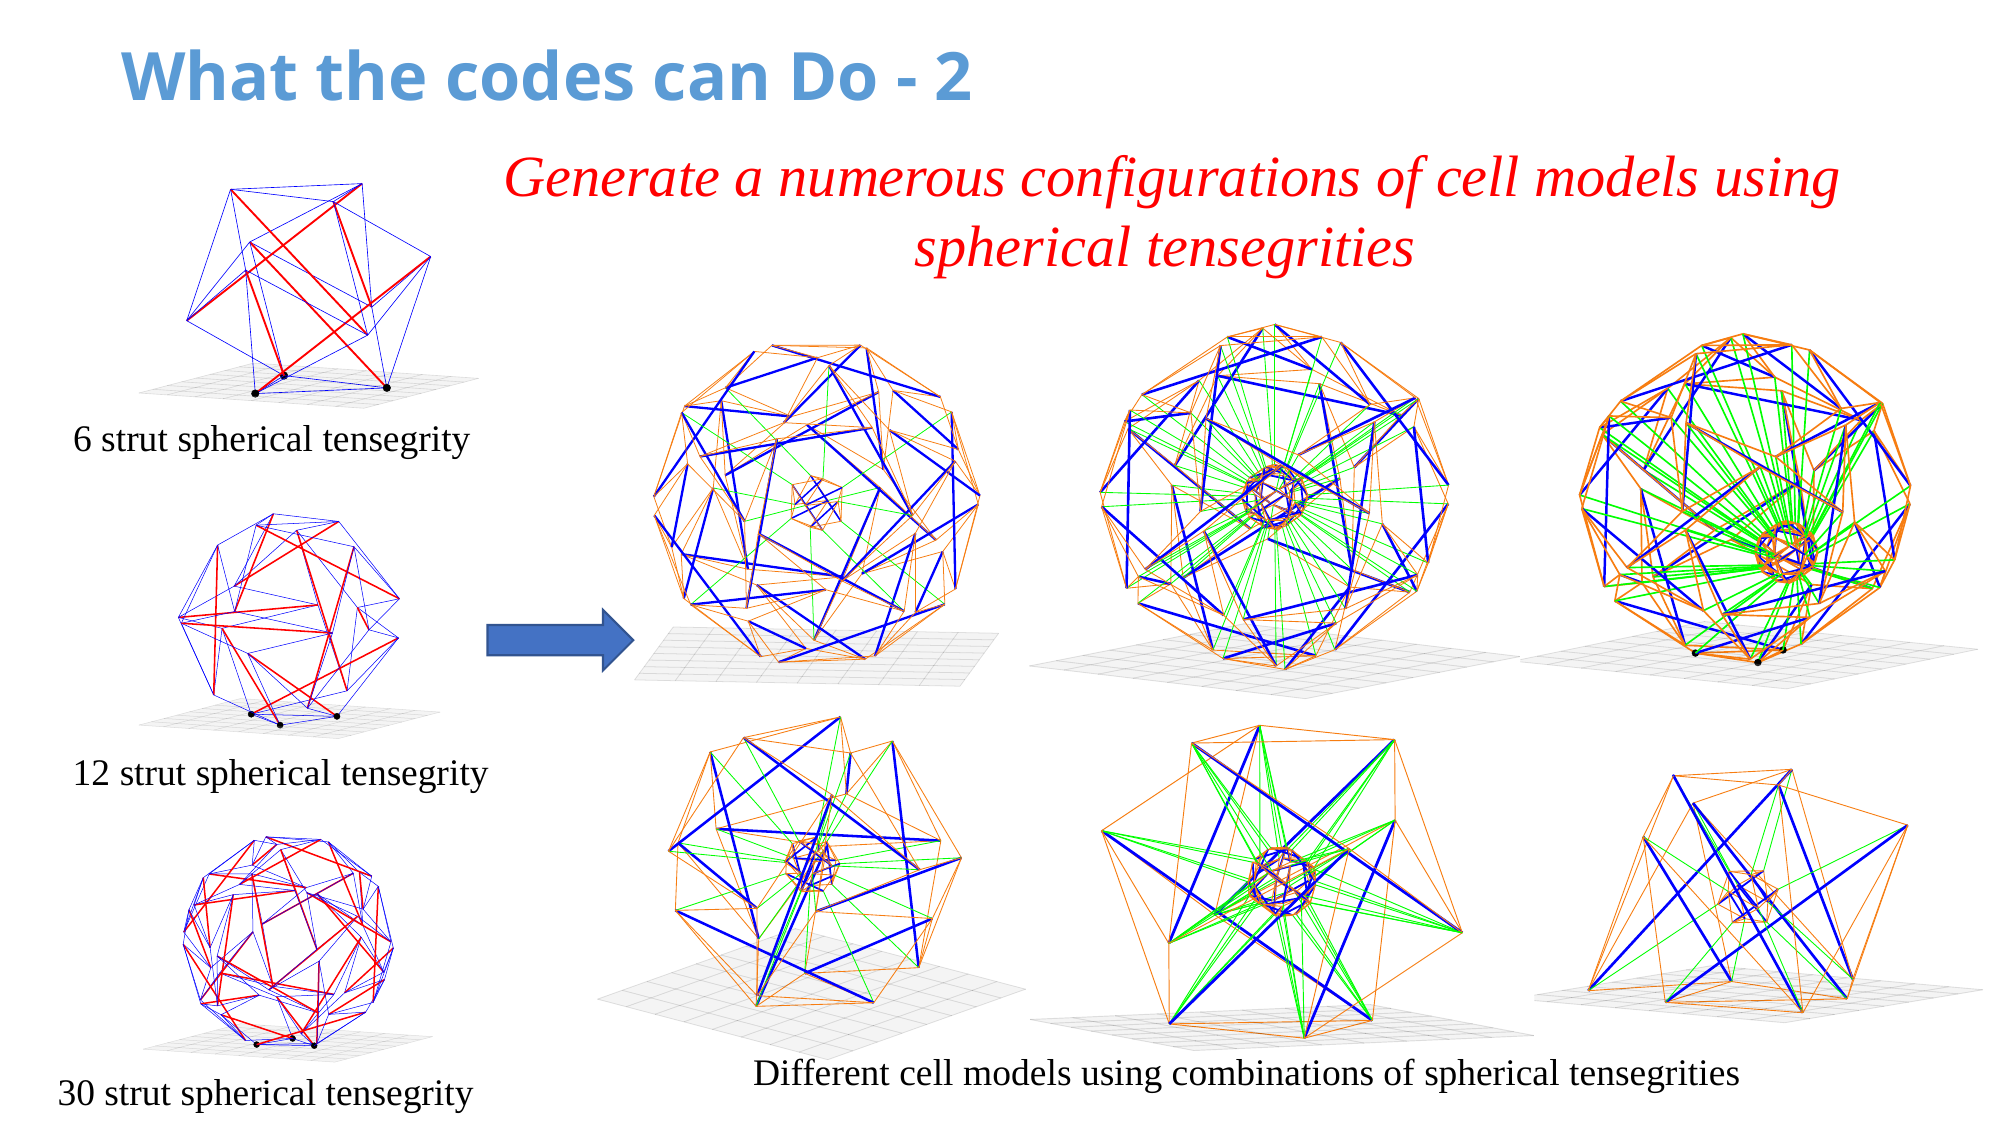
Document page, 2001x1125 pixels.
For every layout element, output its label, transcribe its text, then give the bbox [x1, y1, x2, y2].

text_box 6 strut spherical tensegrity [58, 407, 510, 467]
text_box Generate a numerous configurations of cell models using spherical tensegrities [423, 130, 1922, 286]
picture [595, 714, 1026, 1061]
text_box Different cell models using combinations of spherical tensegrities [738, 1040, 1825, 1101]
text_box 30 strut spherical tensegrity [42, 1061, 494, 1121]
picture [137, 181, 480, 409]
picture [137, 512, 441, 740]
title What the codes can Do - 2 [106, 33, 1832, 124]
picture [142, 835, 434, 1063]
text_box 12 strut spherical tensegrity [57, 740, 510, 801]
picture [633, 342, 1000, 687]
text_box [486, 607, 633, 673]
picture [1028, 723, 1985, 1052]
picture [1027, 322, 1980, 701]
